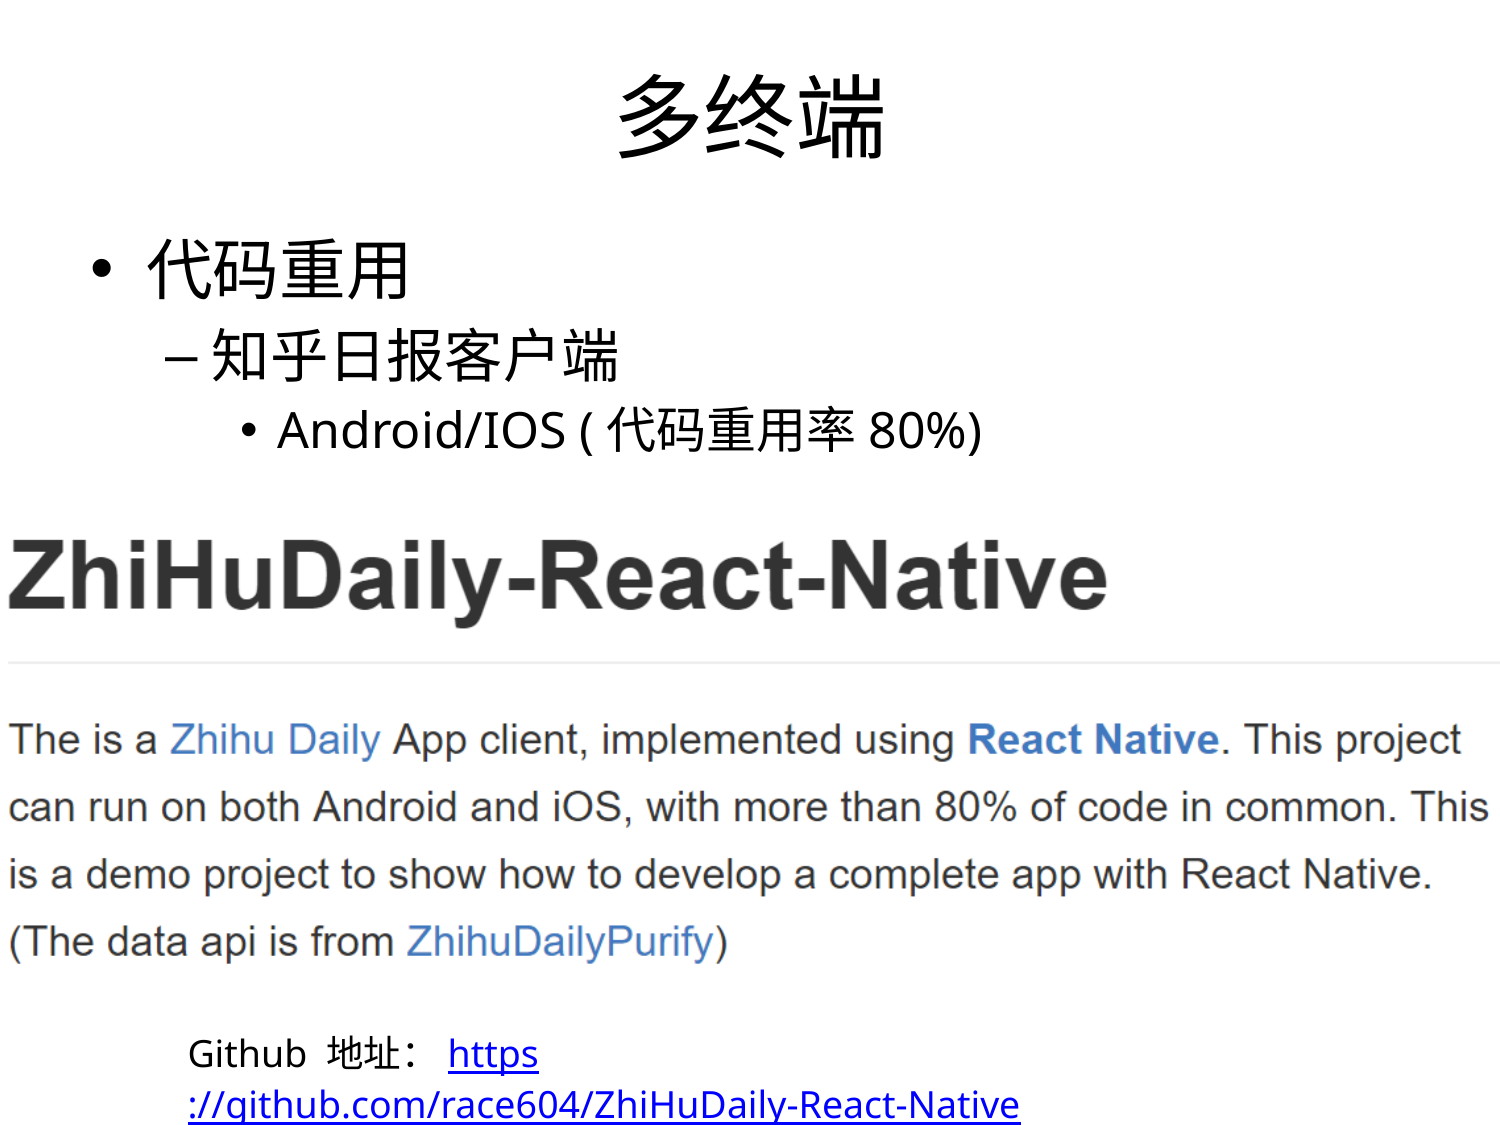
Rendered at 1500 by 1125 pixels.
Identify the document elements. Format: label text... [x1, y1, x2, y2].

list 代码重用 知乎日报客户端 Android/IOS (代码重用率80%) [75, 219, 1425, 513]
title 多终端 [75, 45, 1425, 185]
picture [2, 514, 1500, 985]
text_box Github 地址：https://github.com/race604/ZhiHuDaily-React-Native [172, 1023, 1331, 1125]
